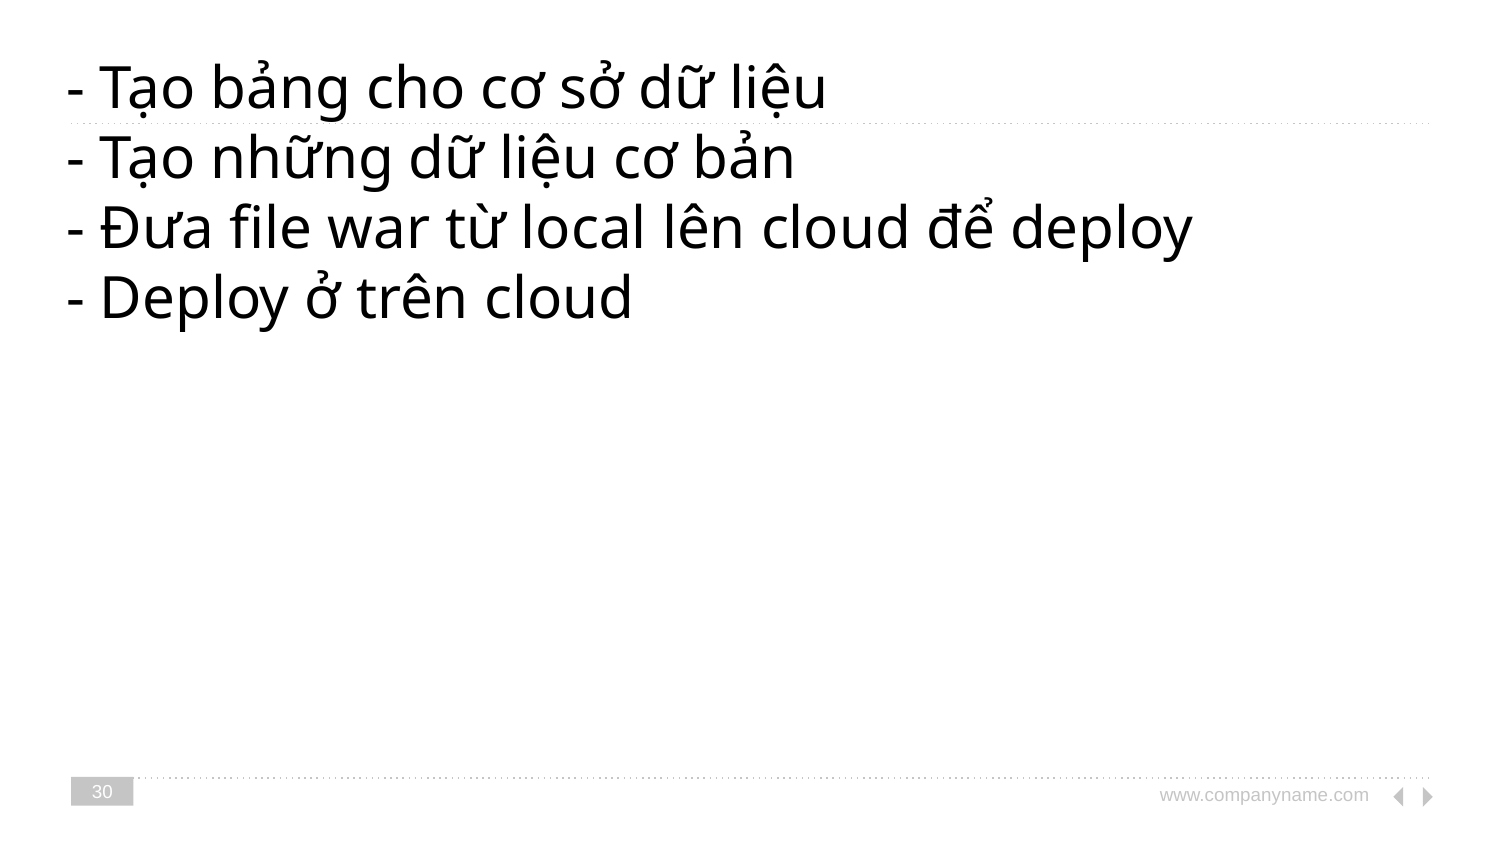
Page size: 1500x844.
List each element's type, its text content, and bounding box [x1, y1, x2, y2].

slide_number 30 [71, 776, 134, 806]
title - Tạo bảng cho cơ sở dữ liệu - Tạo những dữ liệu cơ bản - Đưa file war từ local lên cloud để deploy - Deploy ở trên cloud [51, 35, 1449, 112]
